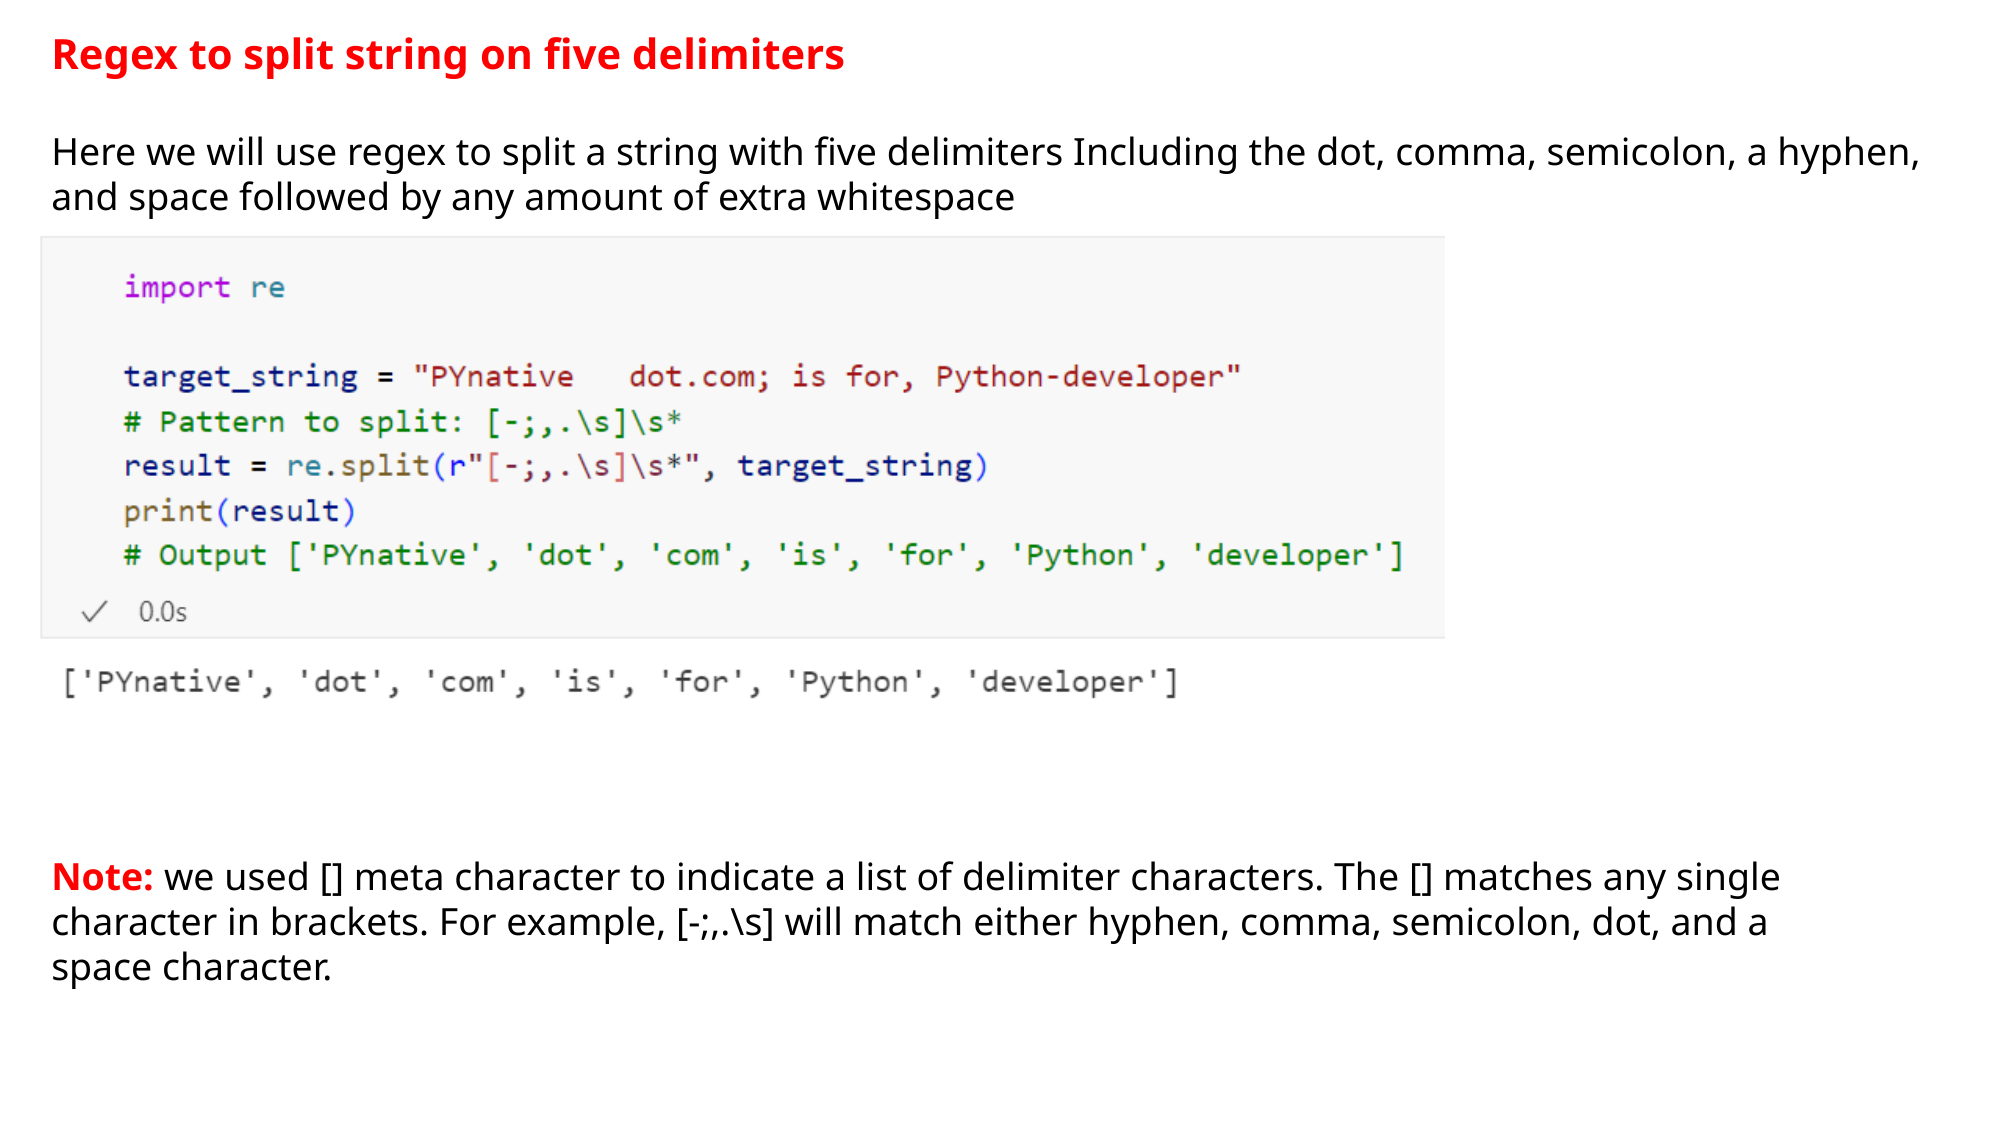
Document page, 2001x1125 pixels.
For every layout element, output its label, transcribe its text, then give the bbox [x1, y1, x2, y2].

text_box Regex to split string on five delimiters Here we will use regex to split a string with five delimiters Including the dot, comma, semicolon, a hyphen, and space followed by any amount of extra whitespace [36, 20, 1982, 226]
picture [36, 227, 1445, 751]
text_box Note: we used [] meta character to indicate a list of delimiter characters. The [] matches any single character in brackets. For example, [-;,.\s] will match either hyphen, comma, semicolon, dot, and a space character. [36, 845, 1889, 996]
